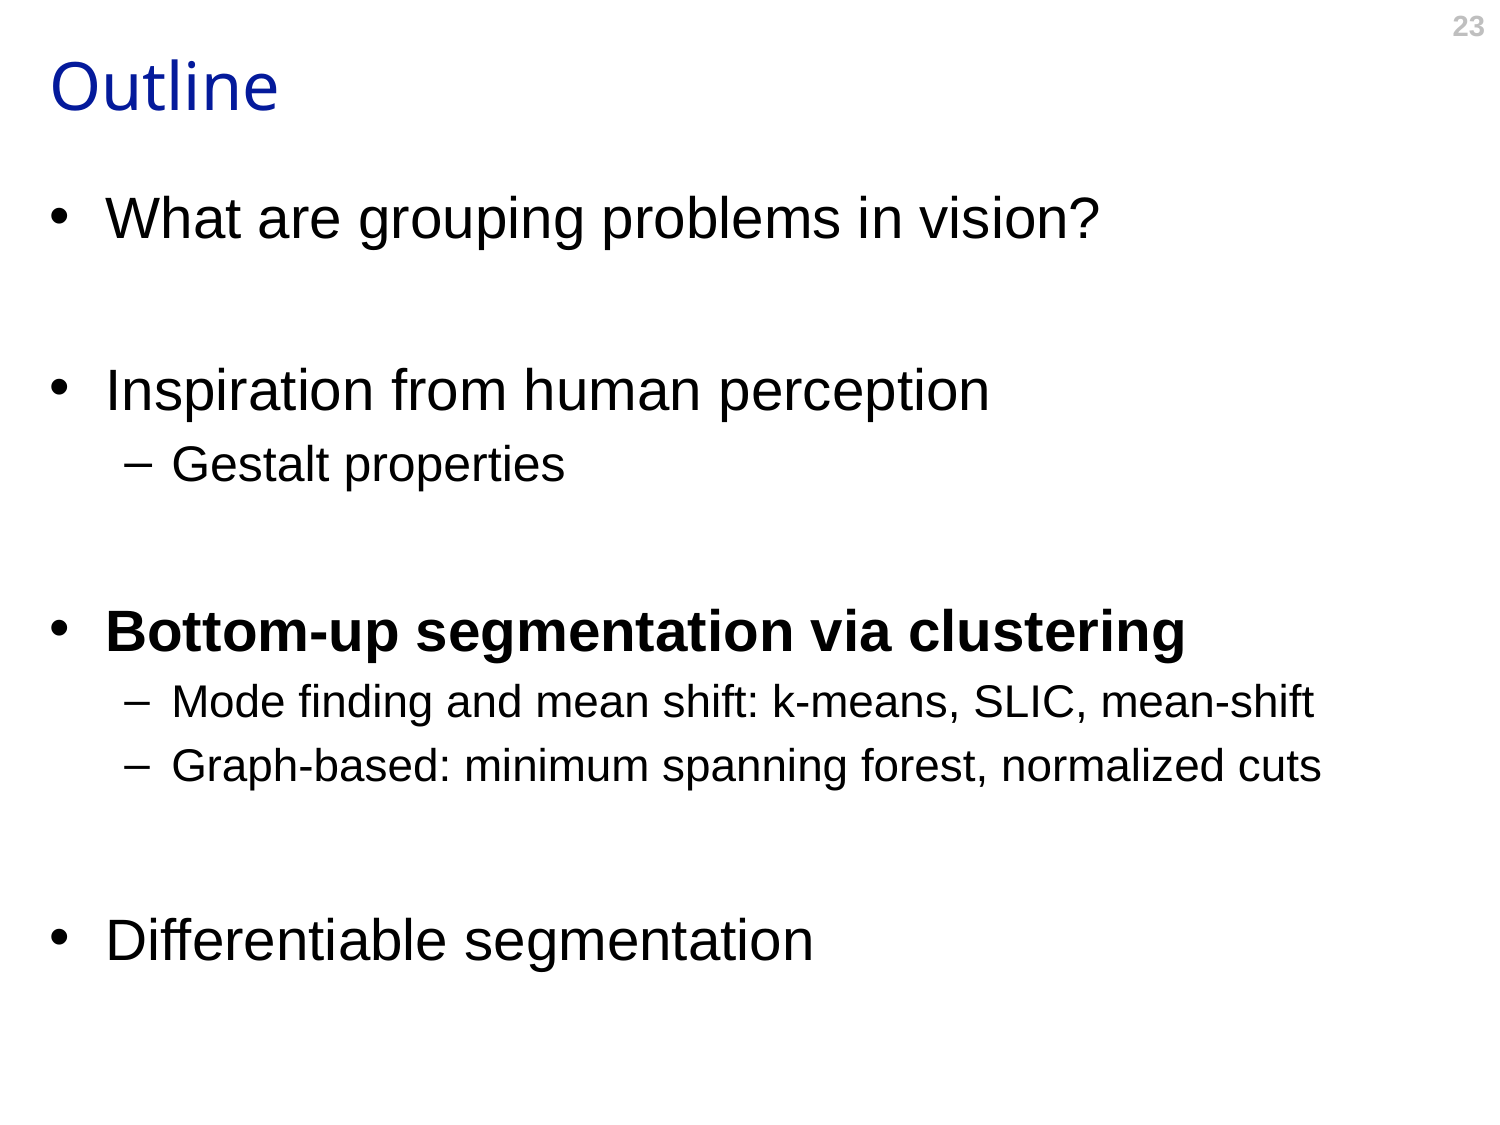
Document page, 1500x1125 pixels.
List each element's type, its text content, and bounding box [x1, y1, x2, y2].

title Outline [34, 27, 1466, 141]
list What are grouping problems in vision? Inspiration from human perception Gestalt properties Bottom-up segmentation via clustering Mode finding and mean shift: k-means, SLIC, mean-shift Graph-based: minimum spanning forest, normalized cuts Differentiable segmentation [34, 173, 1466, 1039]
